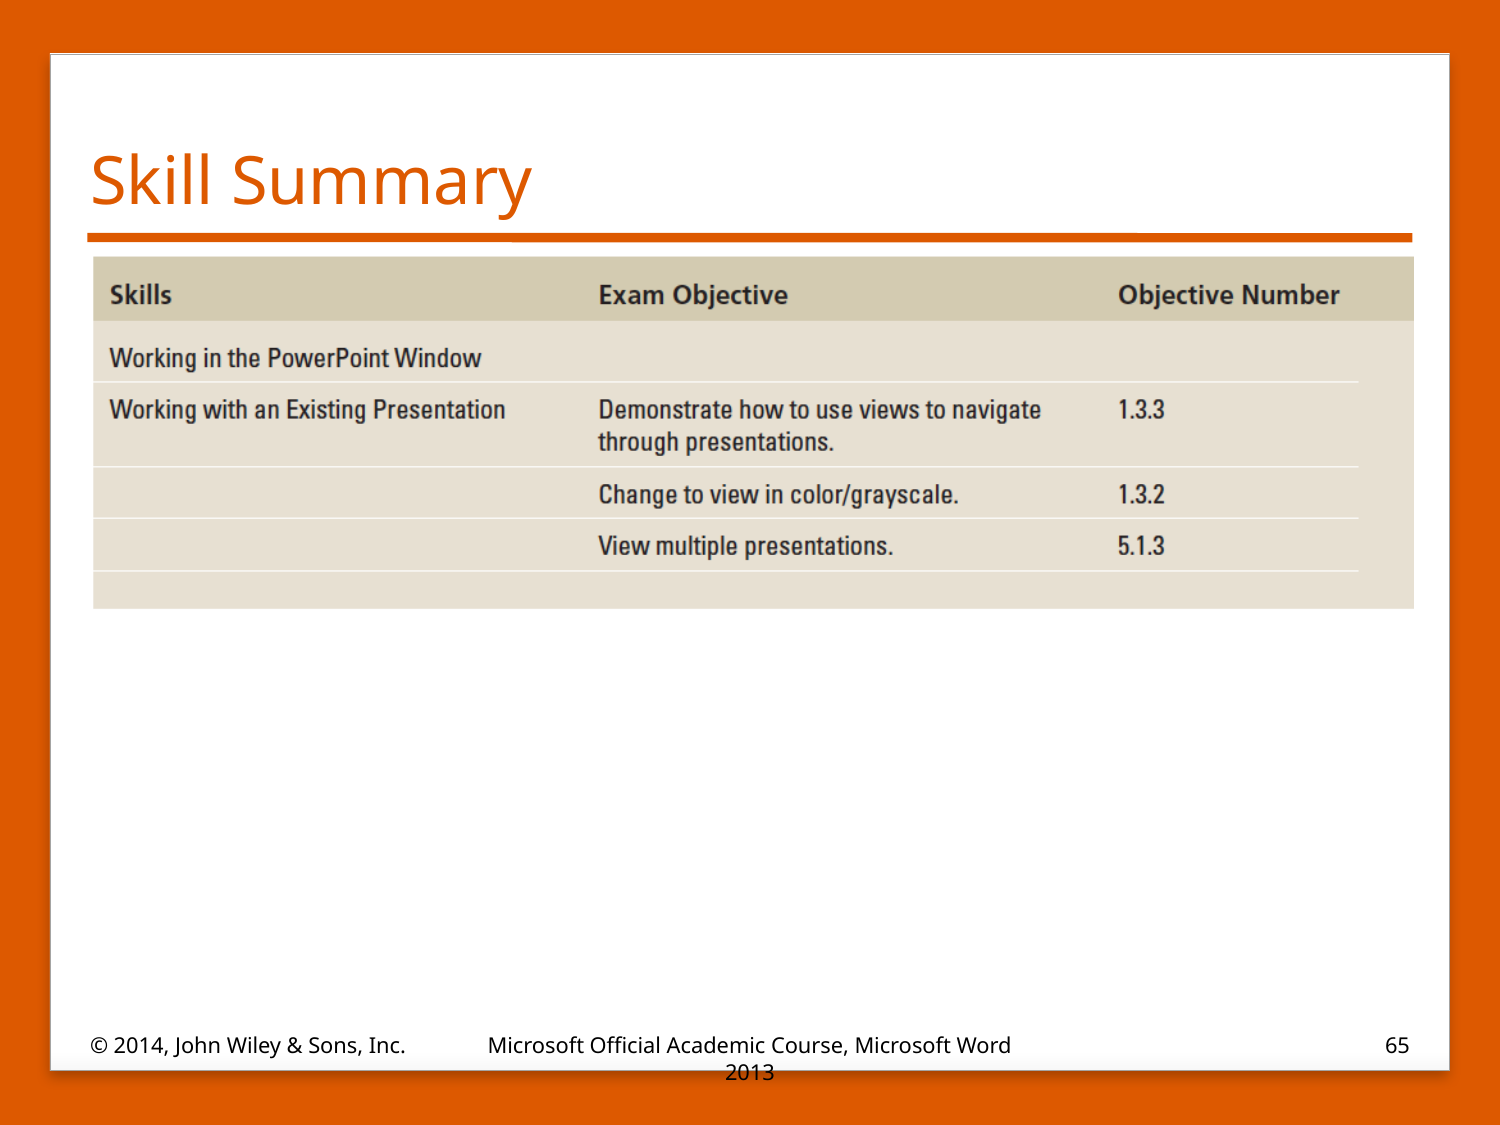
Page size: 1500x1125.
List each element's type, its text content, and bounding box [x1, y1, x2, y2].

slide_number © 2014, John Wiley & Sons, Inc. [74, 1024, 426, 1103]
picture [87, 249, 1415, 618]
slide_number 65 [1074, 1024, 1426, 1103]
title Skill Summary [74, 74, 1426, 226]
footer Microsoft Official Academic Course, Microsoft Word 2013 [449, 1024, 1051, 1103]
